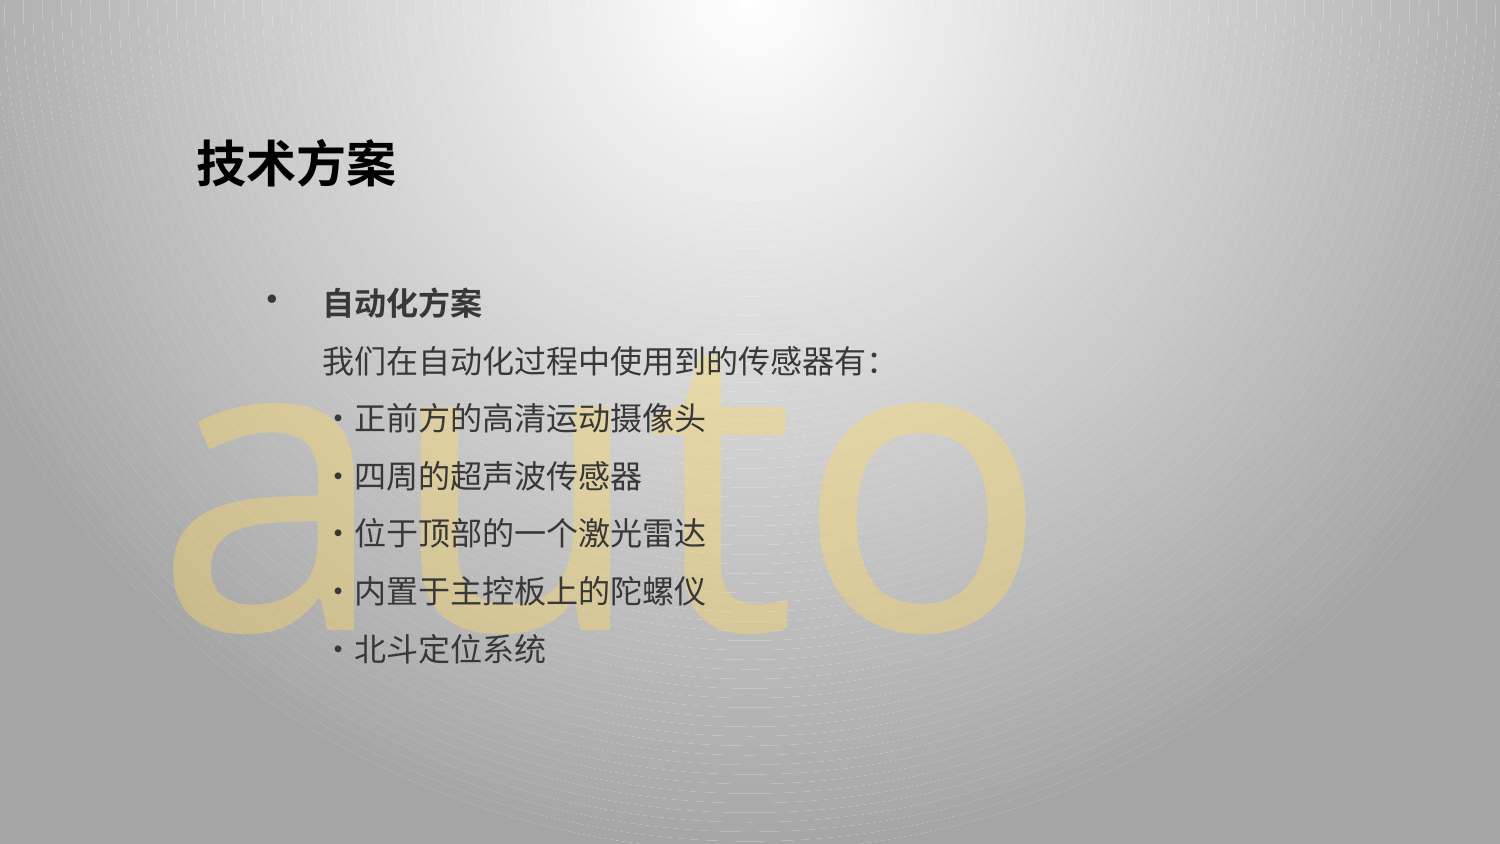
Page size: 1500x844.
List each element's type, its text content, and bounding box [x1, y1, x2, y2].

text_box 自动化方案 我们在自动化过程中使用到的传感器有： •正前方的高清运动摄像头 •四周的超声波传感器 •位于顶部的一个激光雷达 •内置于主控板上的陀螺仪 •北斗定位系统 [251, 257, 1500, 707]
text_box auto [140, 206, 1345, 722]
text_box 技术方案 [182, 117, 1463, 208]
